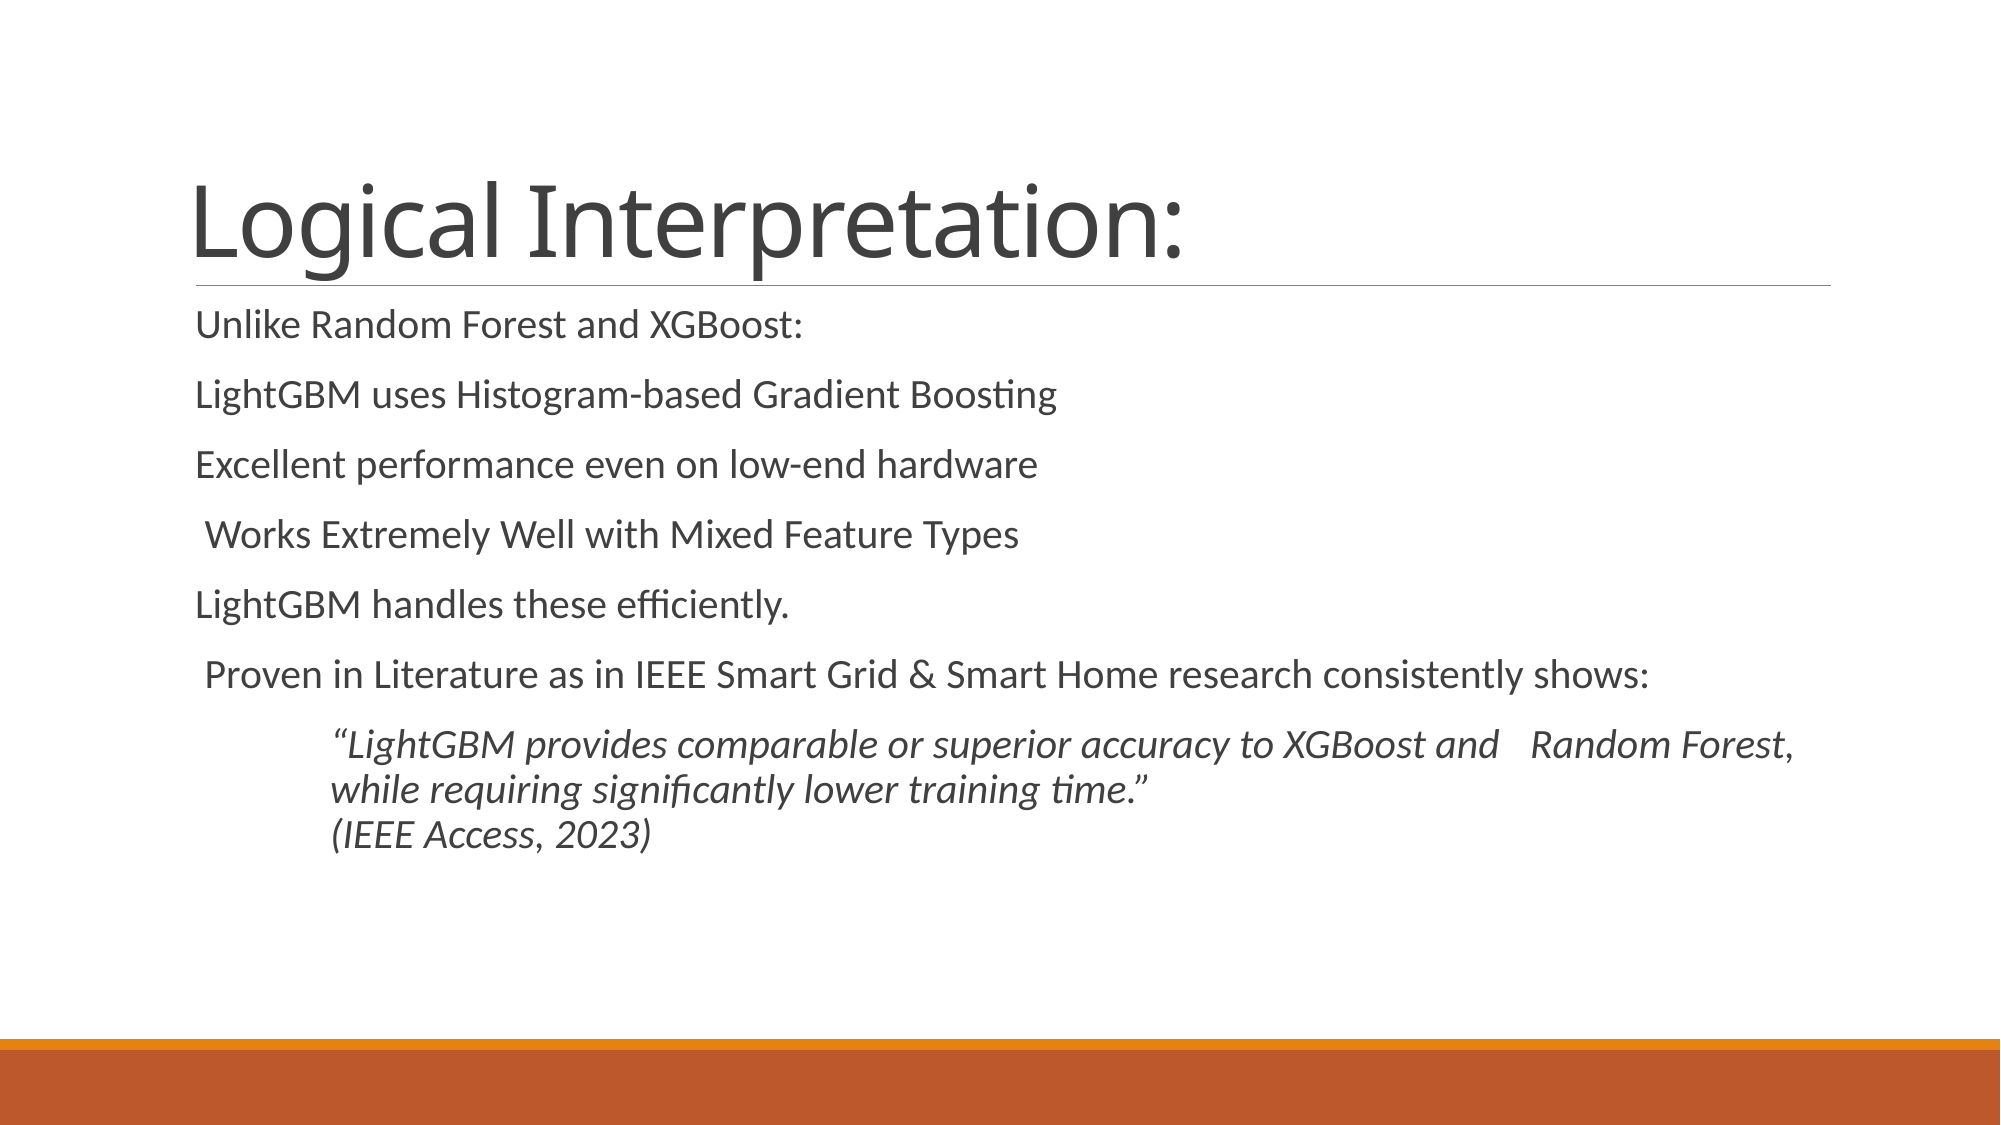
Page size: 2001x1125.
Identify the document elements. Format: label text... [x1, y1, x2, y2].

list Unlike Random Forest and XGBoost: LightGBM uses Histogram-based Gradient Boosting Excellent performance even on low-end hardware Works Extremely Well with Mixed Feature Types LightGBM handles these efficiently. Proven in Literature as in IEEE Smart Grid & Smart Home research consistently shows: “LightGBM provides comparable or superior accuracy to XGBoost and Random Forest, while requiring significantly lower training time.” (IEEE Access, 2023) [179, 302, 1831, 964]
title Logical Interpretation: [179, 46, 1831, 286]
